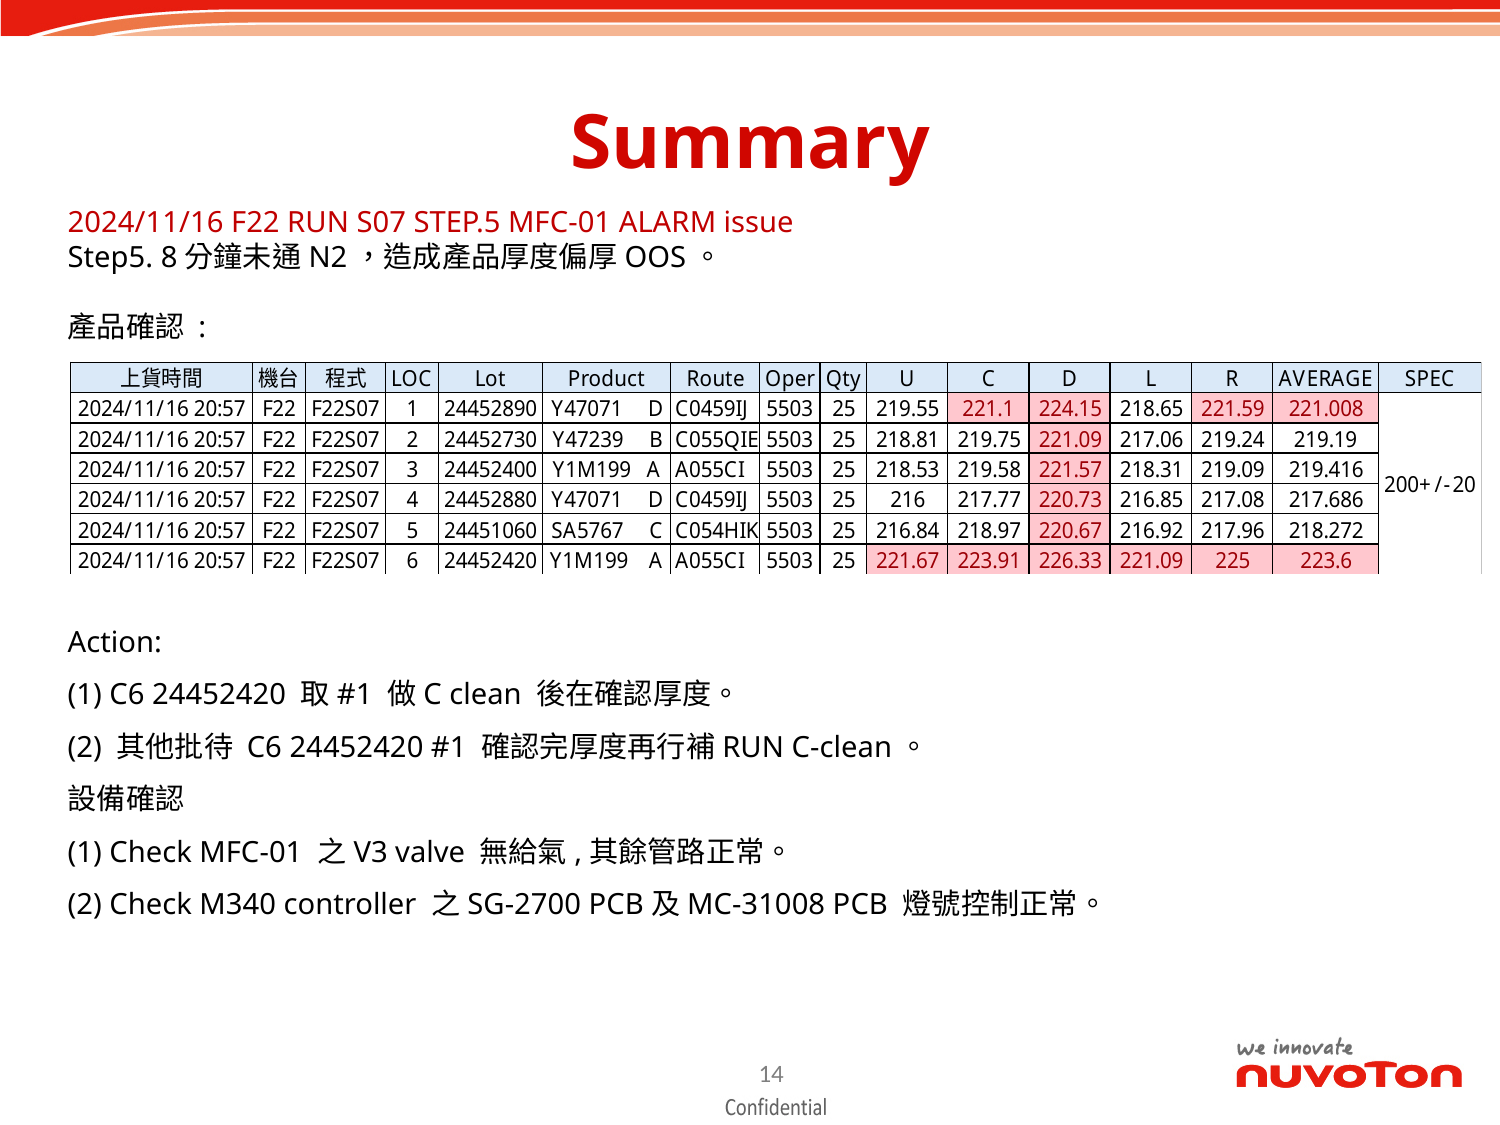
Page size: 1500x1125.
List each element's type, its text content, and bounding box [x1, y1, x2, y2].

text_box 2024/11/16 F22 RUN S07 STEP.5 MFC-01 ALARM issue Step5. 8分鐘未通N2，造成產品厚度偏厚OOS。 產品確認 : Action: (1) C6 24452420 取#1 做C clean 後在確認厚度。 (2) 其他批待 C6 24452420 #1 確認完厚度再行補RUN C-clean。 設備確認 (1) Check MFC-01 之V3 valve 無給氣,其餘管路正常。 (2) Check M340 controller 之SG-2700 PCB及MC-31008 PCB 燈號控制正常。 [53, 196, 1427, 963]
slide_number 13 [596, 1042, 947, 1103]
title Summary [75, 45, 1425, 196]
picture [0, 0, 1500, 1125]
